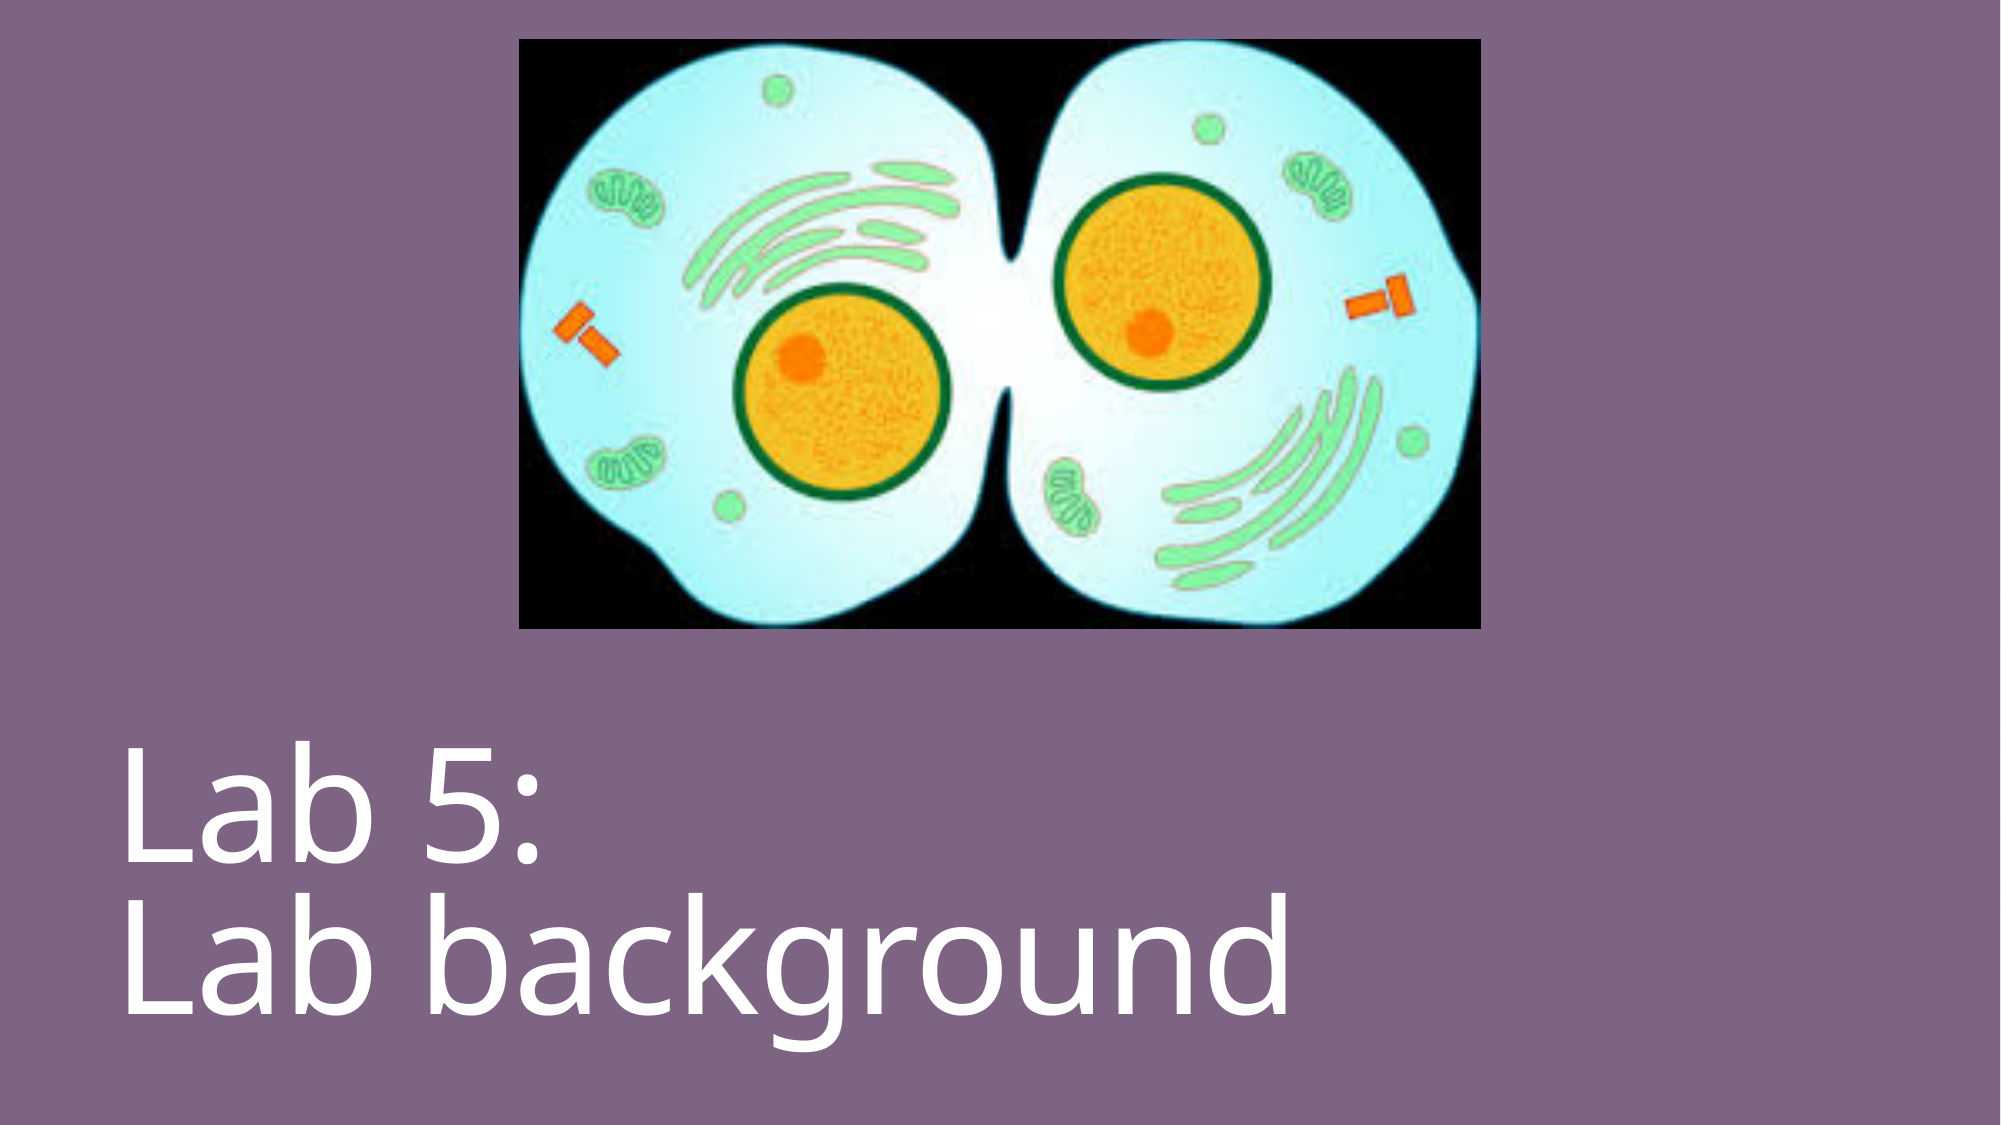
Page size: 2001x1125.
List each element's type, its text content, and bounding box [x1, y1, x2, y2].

picture [518, 39, 1482, 630]
title Lab 5: Lab background [98, 503, 1868, 1054]
